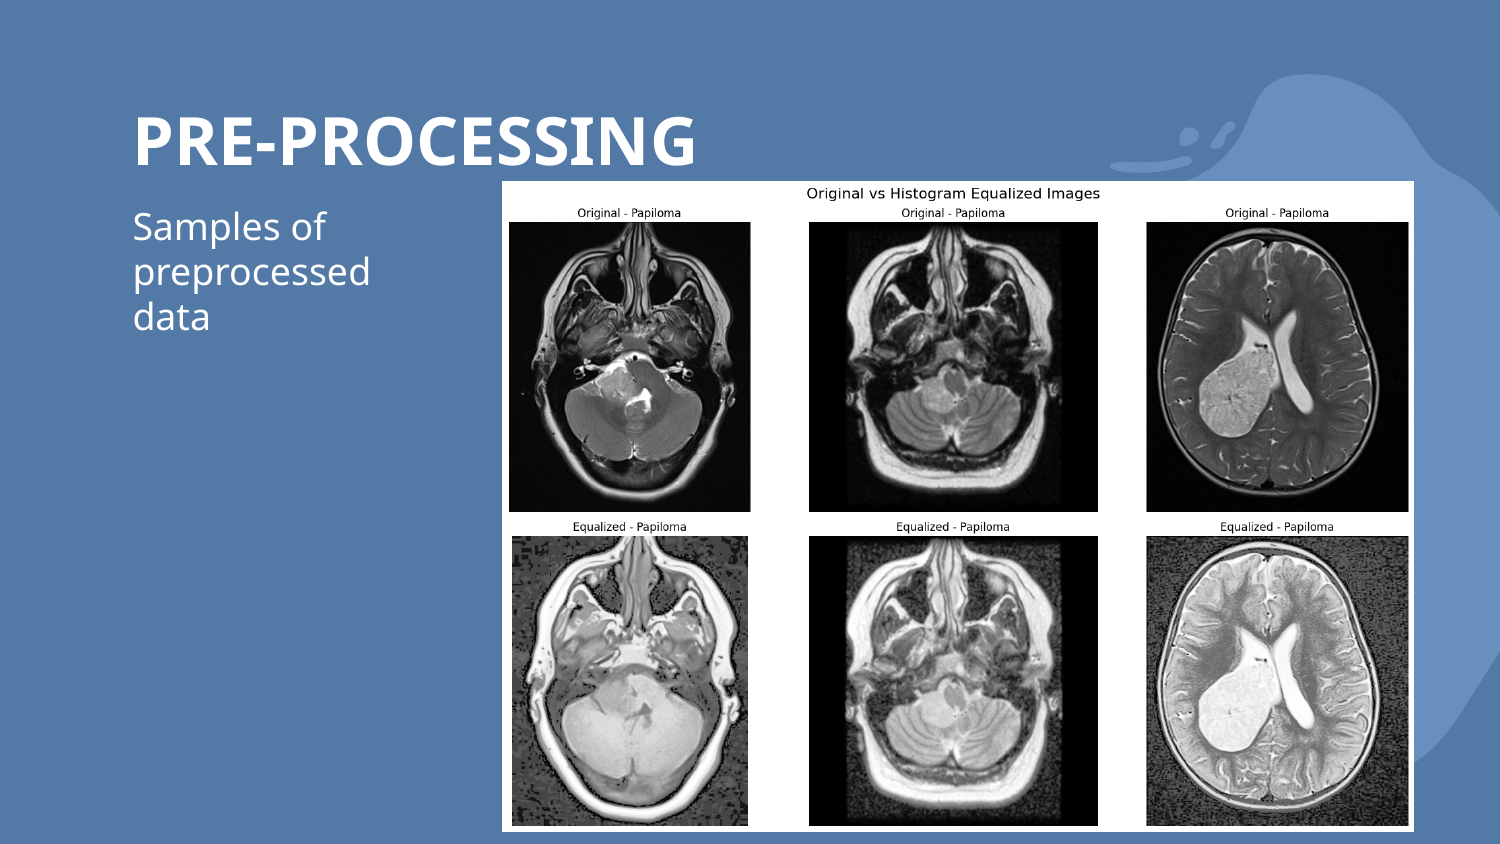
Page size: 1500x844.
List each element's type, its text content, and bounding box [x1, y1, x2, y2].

subtitle Samples of preprocessed data [117, 187, 423, 270]
title PRE-PROCESSING [117, 89, 1383, 188]
picture [502, 181, 1415, 832]
